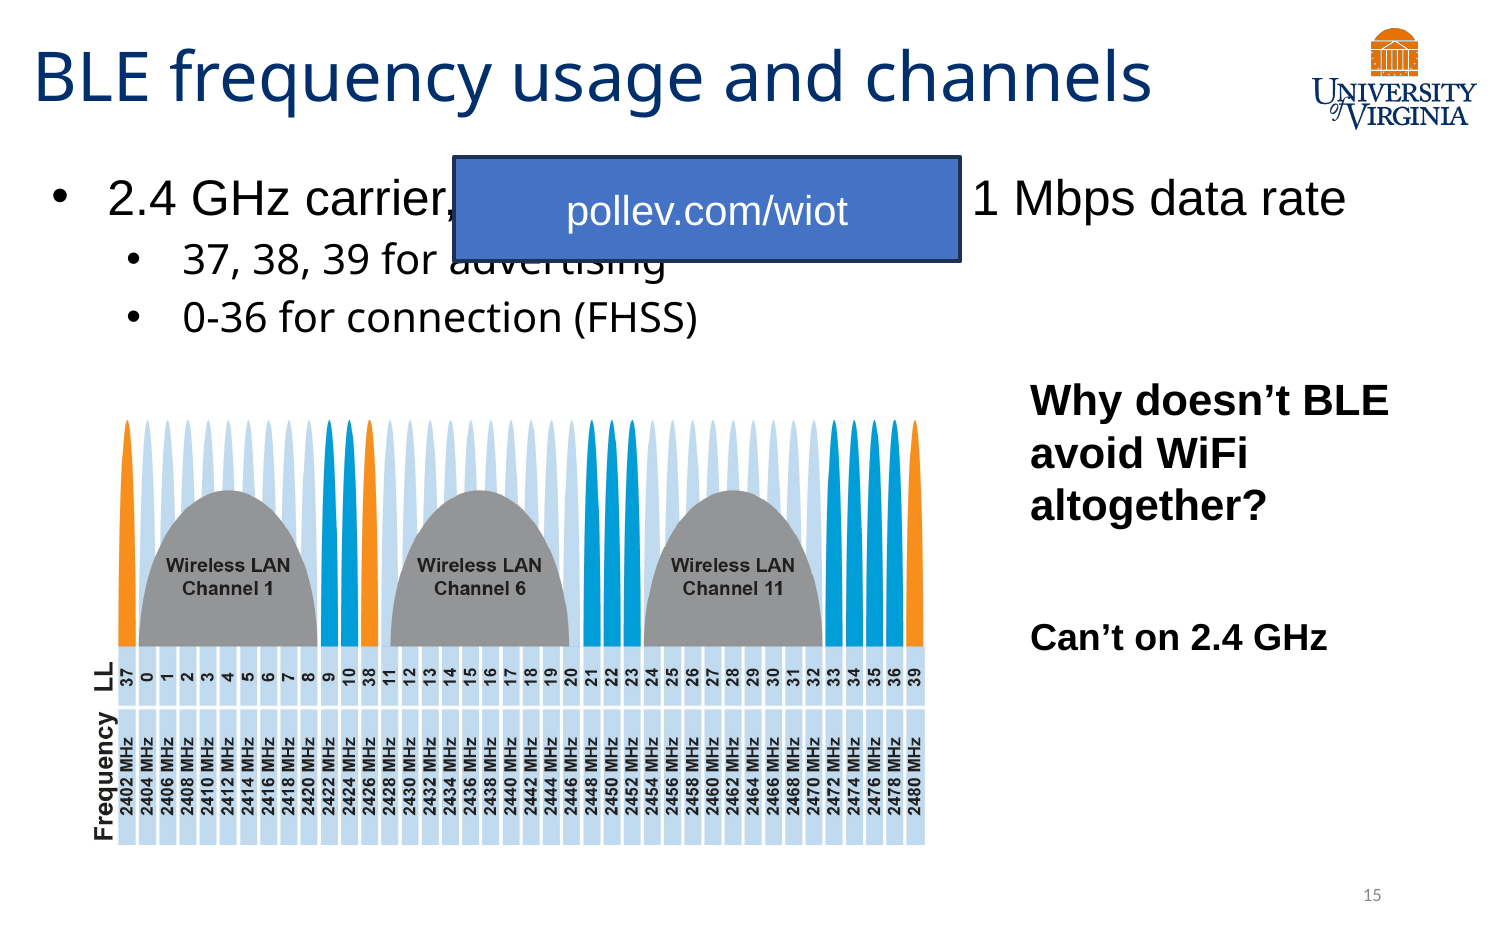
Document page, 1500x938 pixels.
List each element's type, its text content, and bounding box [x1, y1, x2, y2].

title BLE frequency usage and channels [17, 14, 1297, 145]
text_box Why doesn’t BLE avoid WiFi altogether? [1015, 364, 1425, 590]
picture [1312, 28, 1477, 130]
picture [89, 420, 927, 845]
text_box pollev.com/wiot [452, 155, 962, 263]
slide_number 15 [1059, 868, 1397, 919]
list 2.4 GHz carrier, forty 2-MHz channels, 1 Mbps data rate 37, 38, 39 for advertising 0-36 for connection (FHSS) [17, 157, 1483, 845]
text_box Can’t on 2.4 GHz [1015, 605, 1410, 665]
